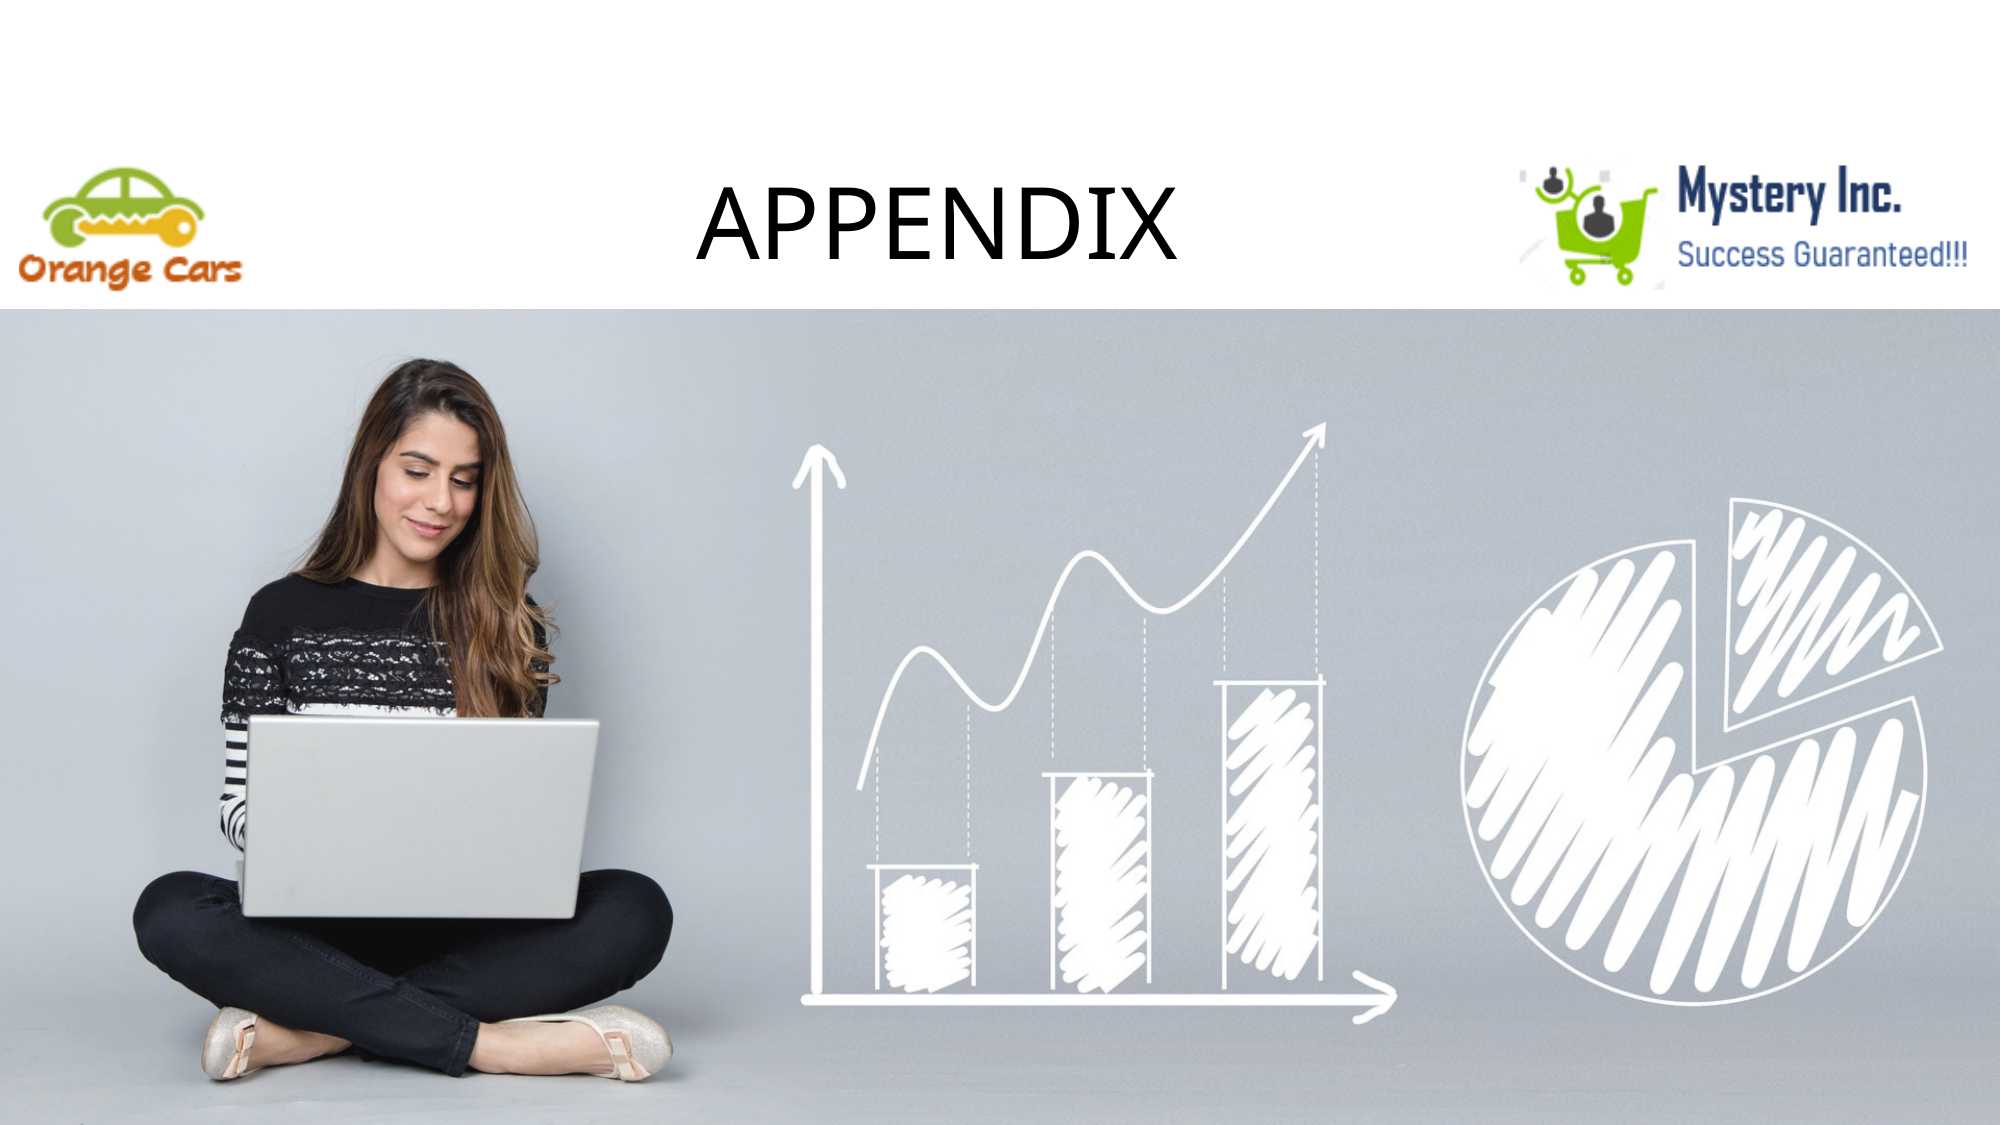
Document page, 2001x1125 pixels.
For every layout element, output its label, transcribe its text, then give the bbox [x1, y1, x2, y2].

text_box APPENDIX [361, 152, 1512, 287]
picture [19, 162, 250, 296]
picture [0, 131, 2000, 1125]
